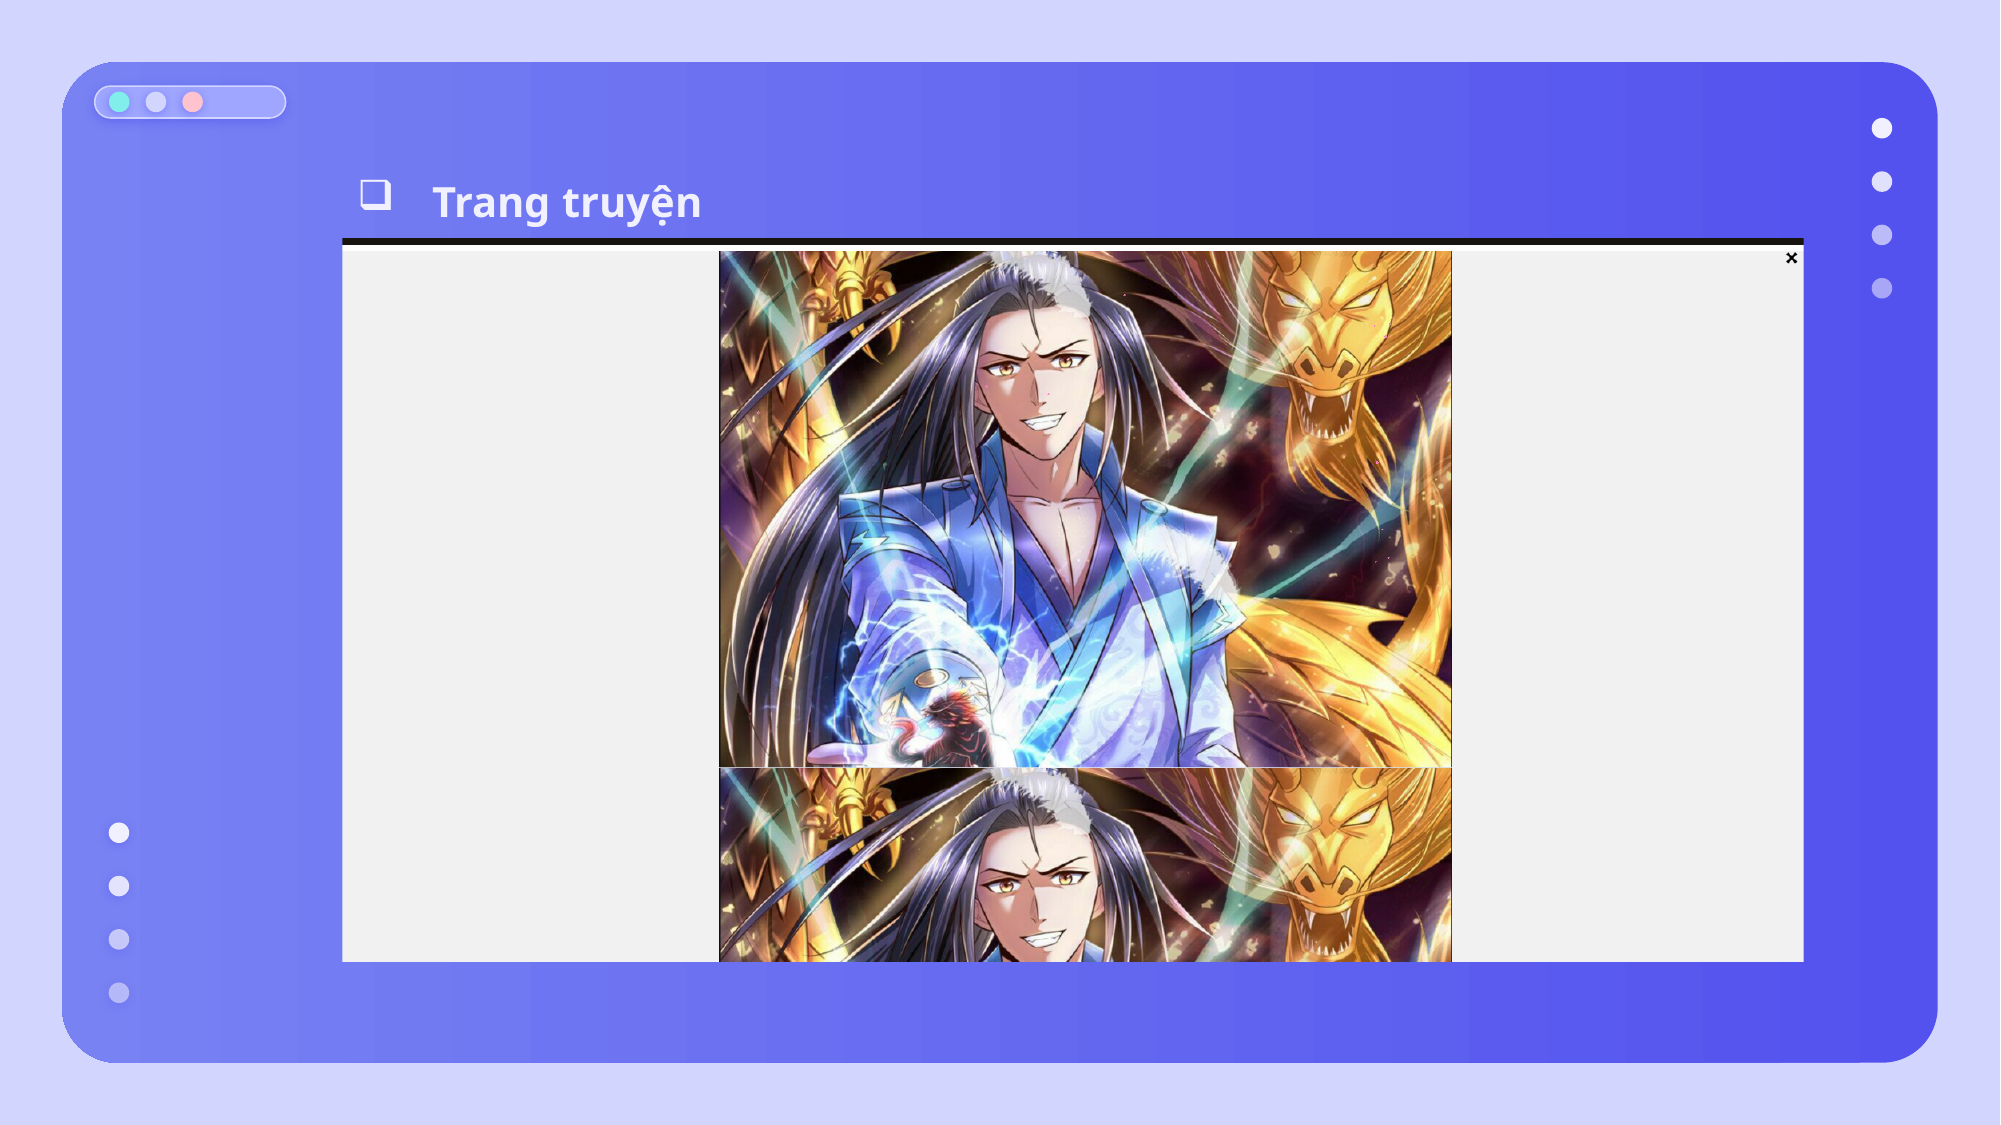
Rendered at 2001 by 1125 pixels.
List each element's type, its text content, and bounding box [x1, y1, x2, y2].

picture [341, 237, 1804, 963]
text_box Trang truyện [342, 160, 804, 236]
